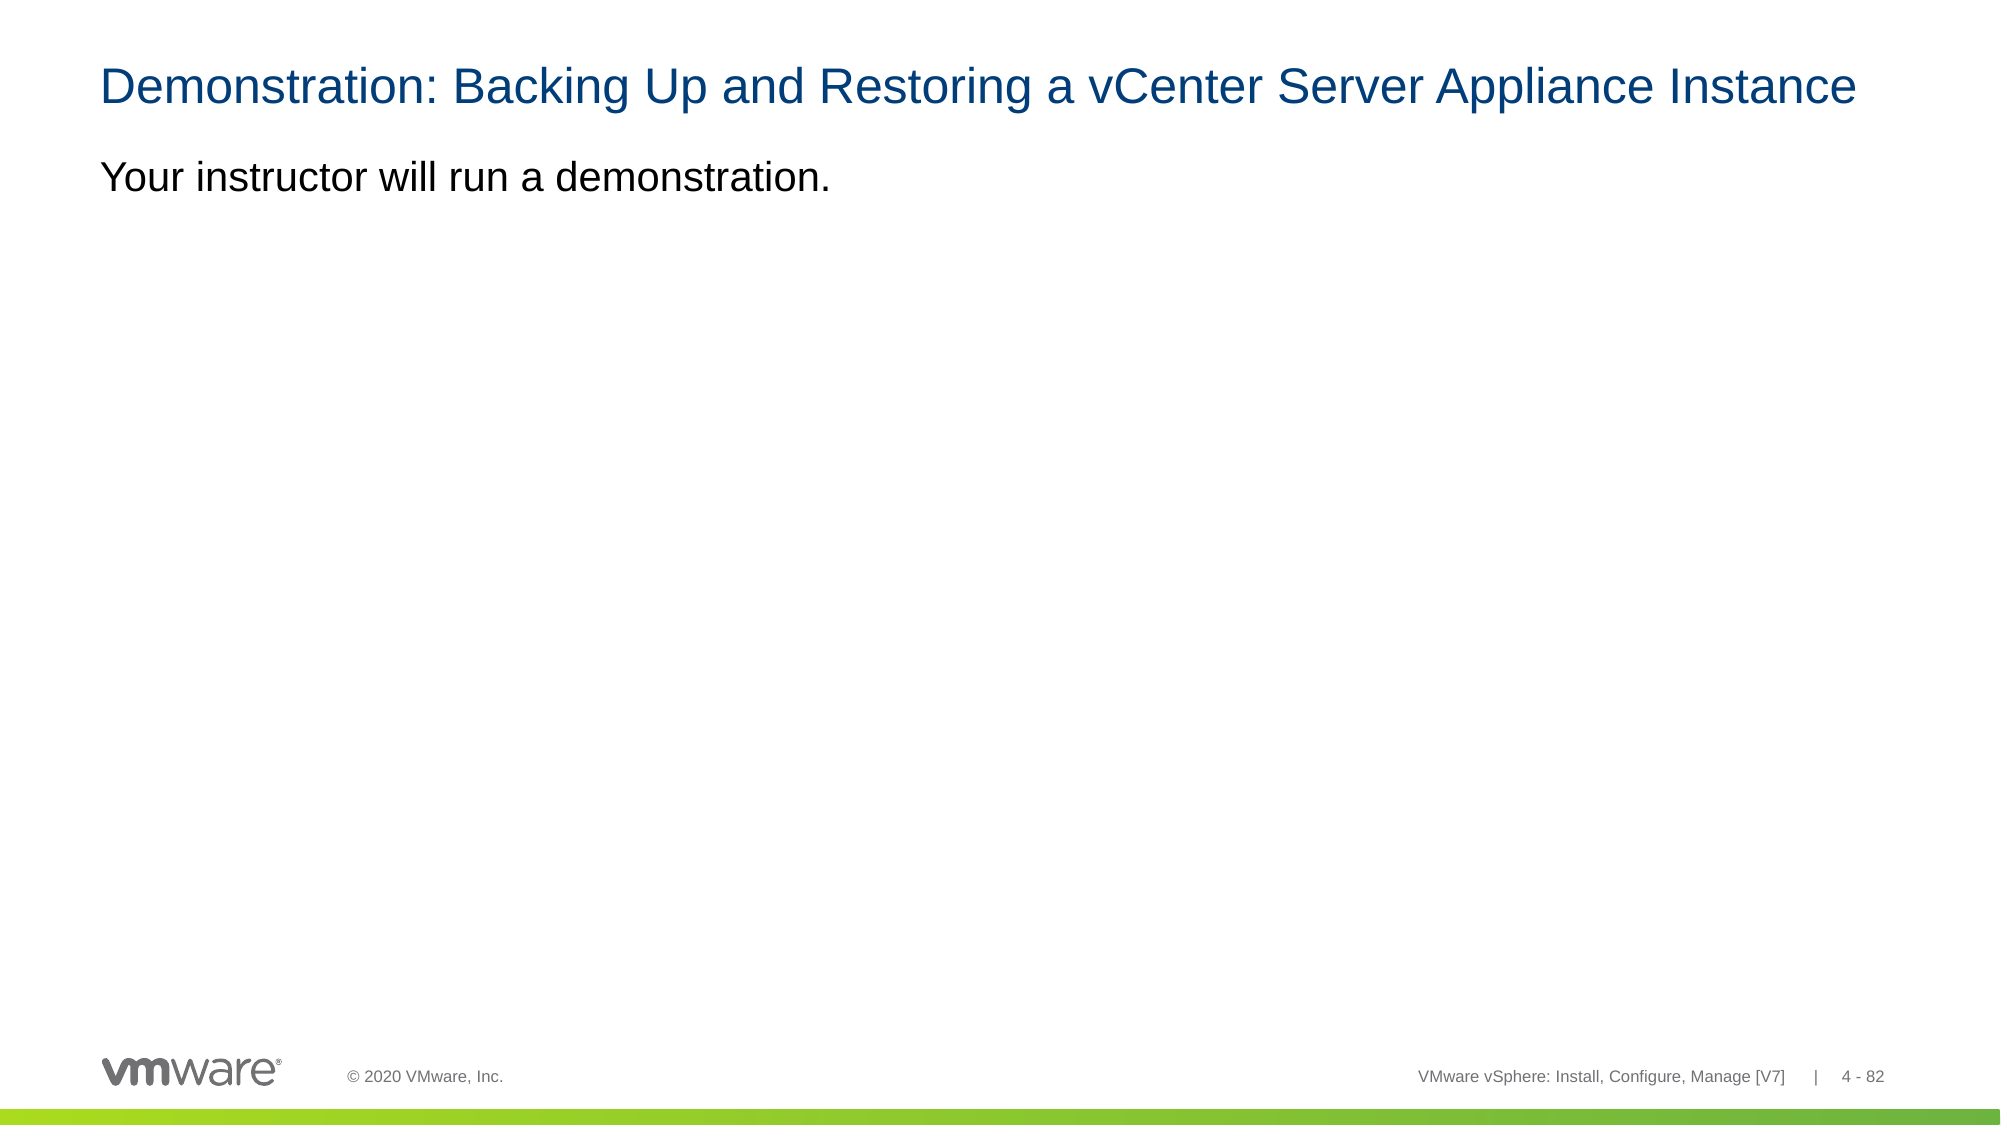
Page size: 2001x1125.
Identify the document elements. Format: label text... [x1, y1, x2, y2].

list Your instructor will run a demonstration. [99, 149, 1900, 1047]
title Demonstration: Backing Up and Restoring a vCenter Server Appliance Instance [99, 54, 1900, 113]
footer VMware vSphere: Install, Configure, Manage [V7] | 4 - 82 [545, 1060, 1900, 1110]
